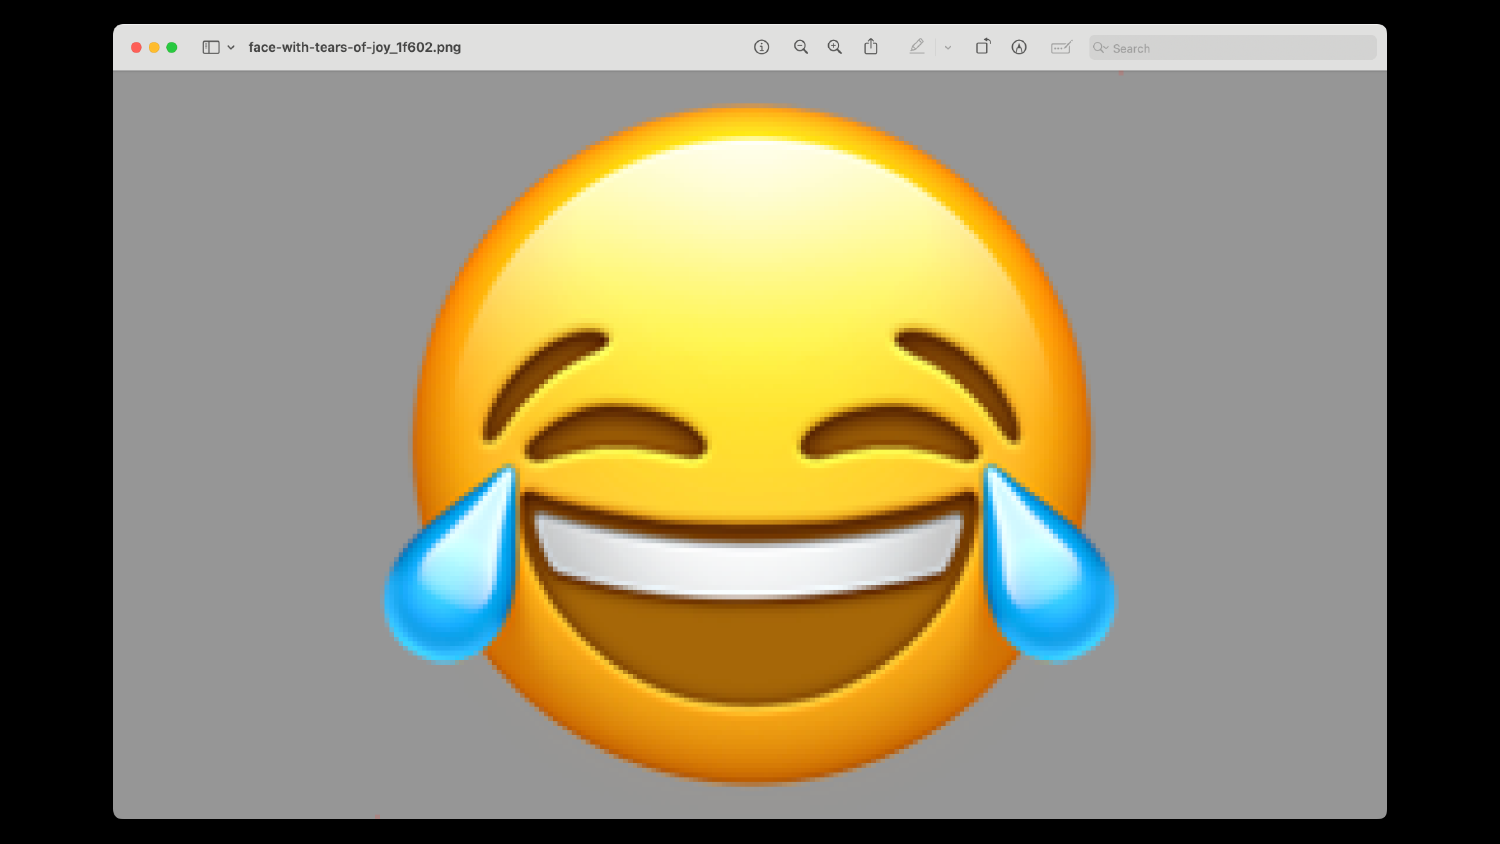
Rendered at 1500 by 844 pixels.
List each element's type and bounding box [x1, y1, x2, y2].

picture [113, 24, 1387, 819]
